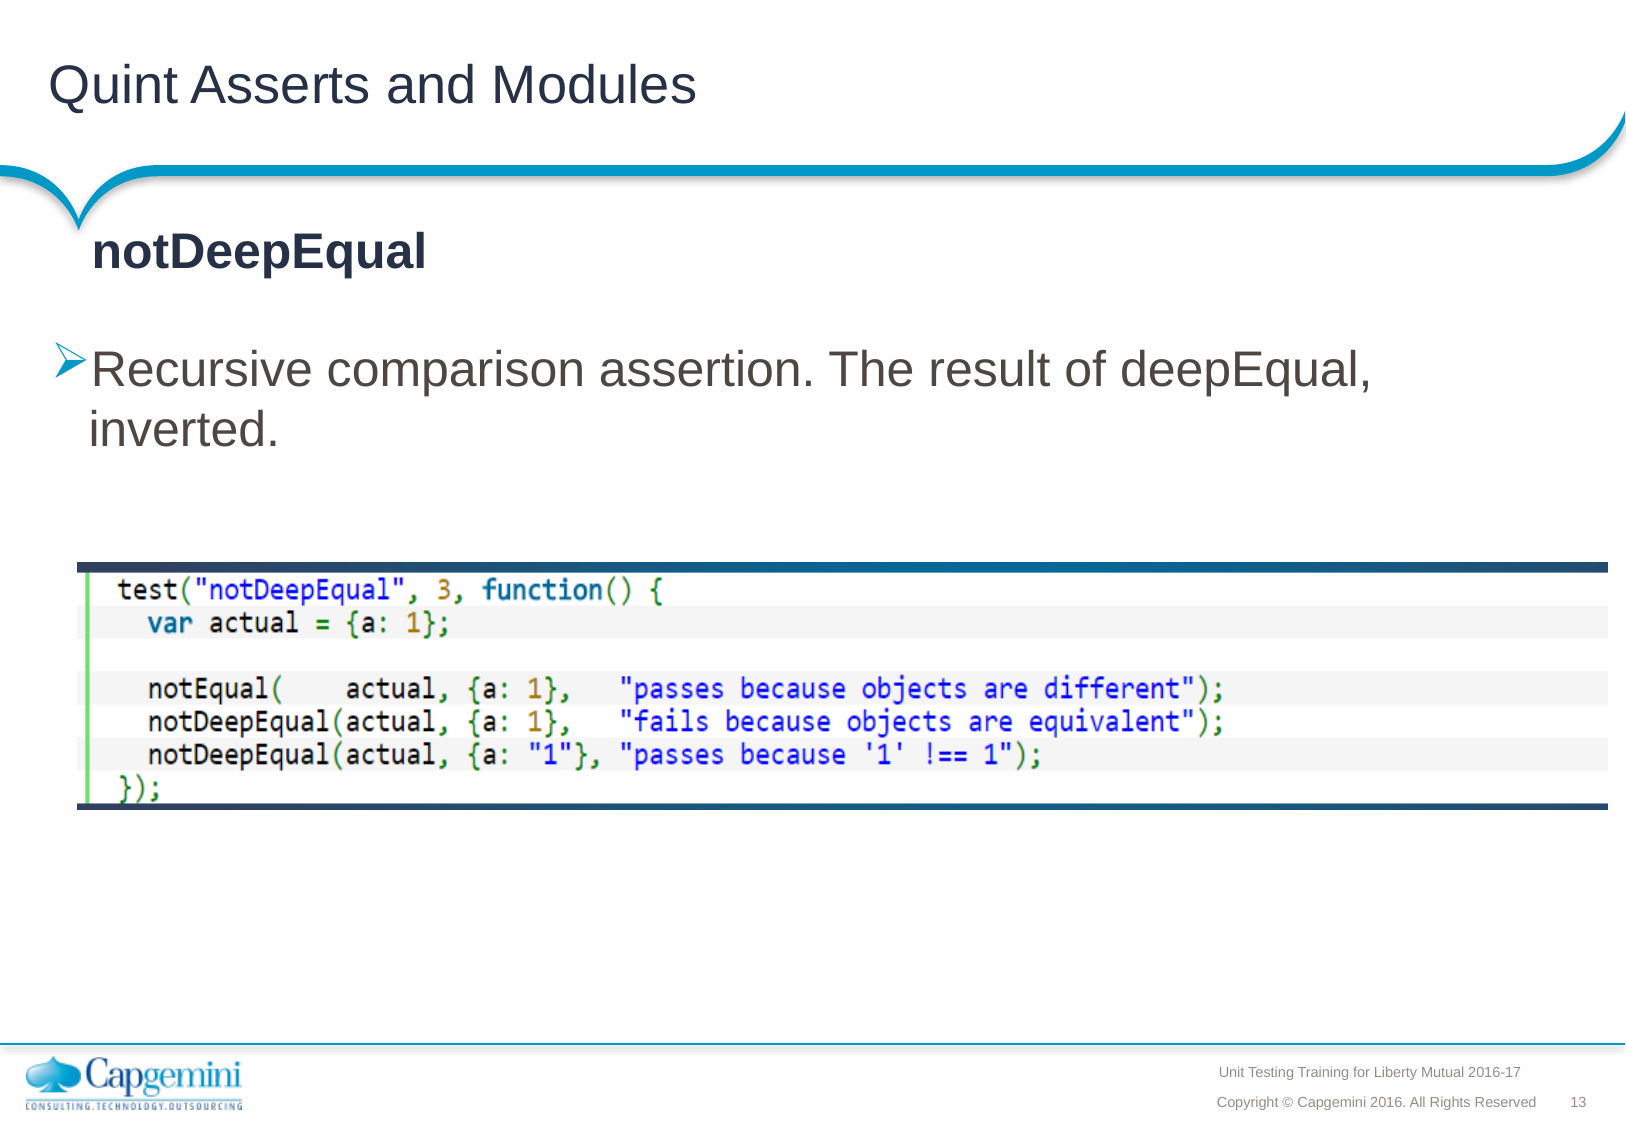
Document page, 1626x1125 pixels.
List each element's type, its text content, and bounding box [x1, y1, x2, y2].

picture [76, 562, 1608, 810]
text_box [0, 227, 1281, 1120]
list Recursive comparison assertion. The result of deepEqual, inverted. [51, 324, 1571, 931]
text_box notDeepEqual [76, 210, 1142, 324]
title Quint Asserts and Modules [0, 0, 1625, 165]
